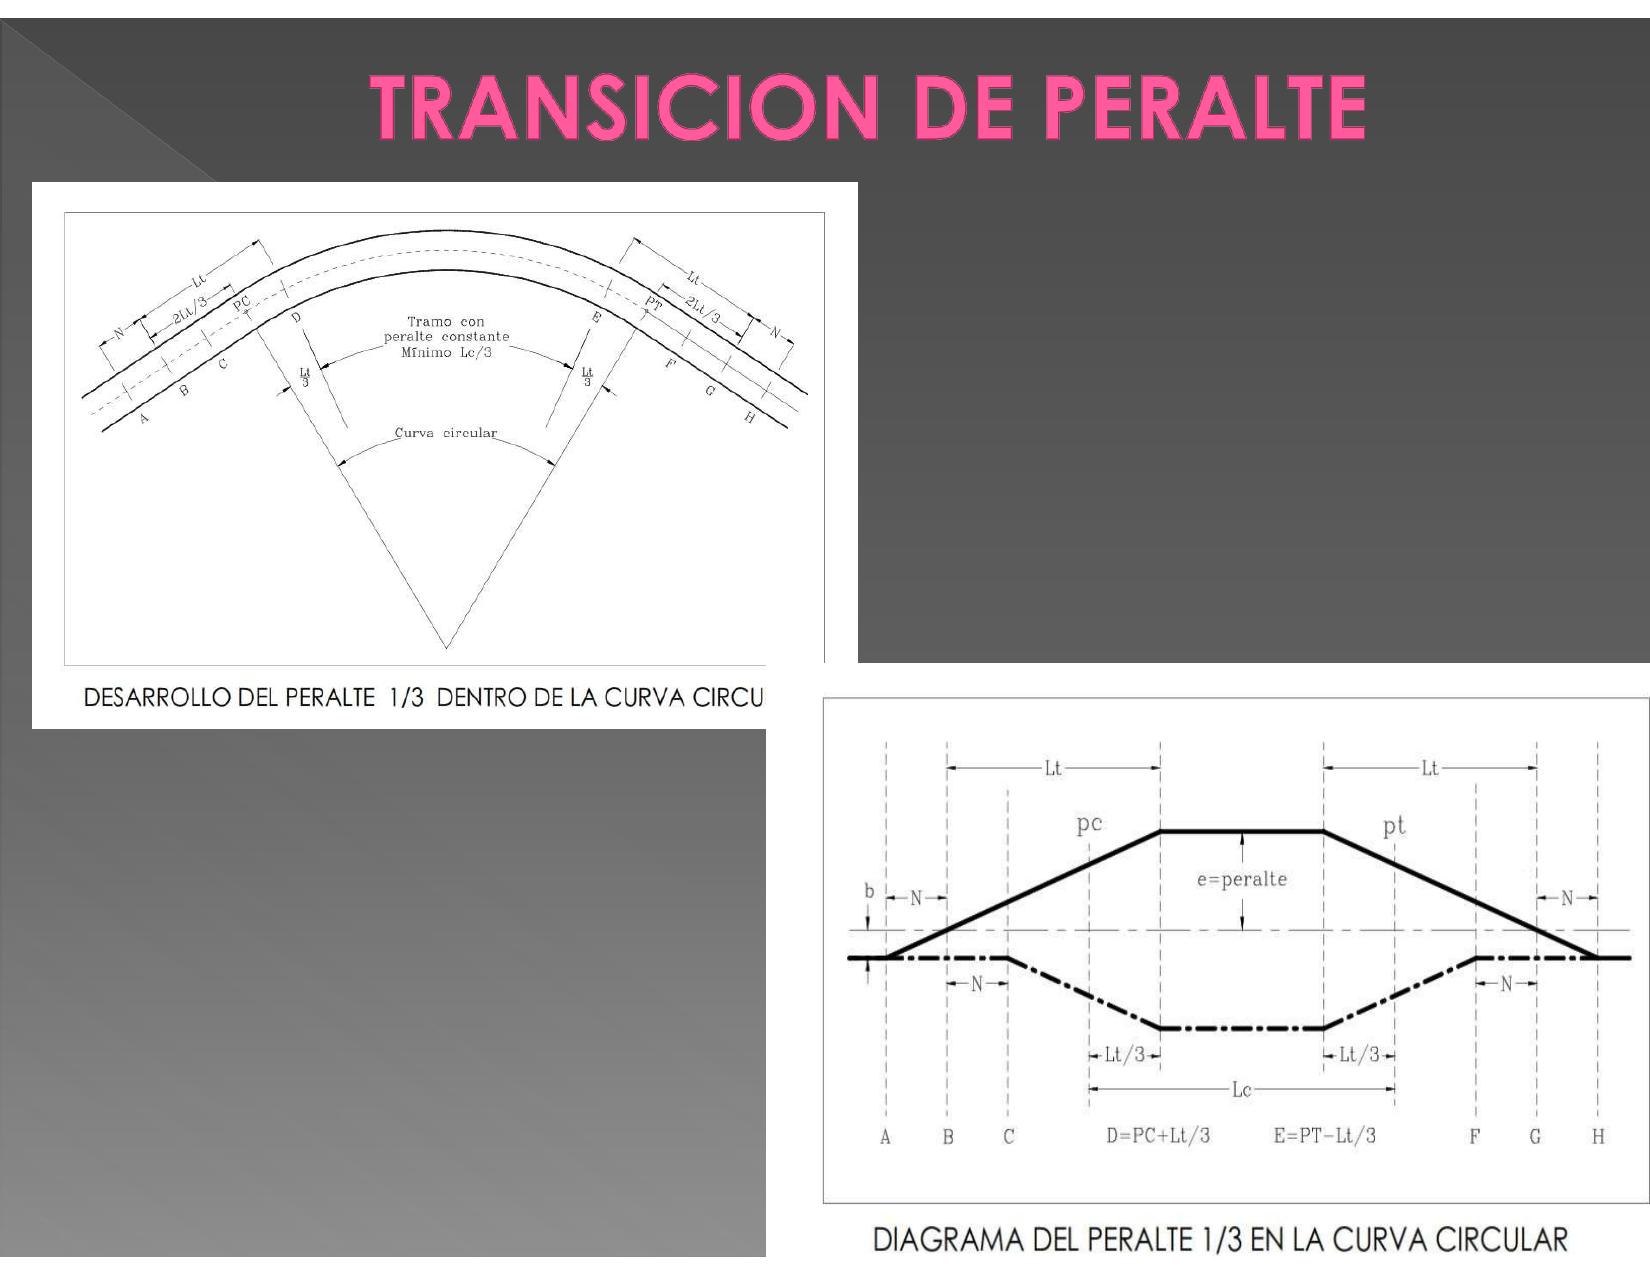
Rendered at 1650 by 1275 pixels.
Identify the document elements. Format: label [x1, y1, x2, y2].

text_box [0, 18, 1650, 1257]
